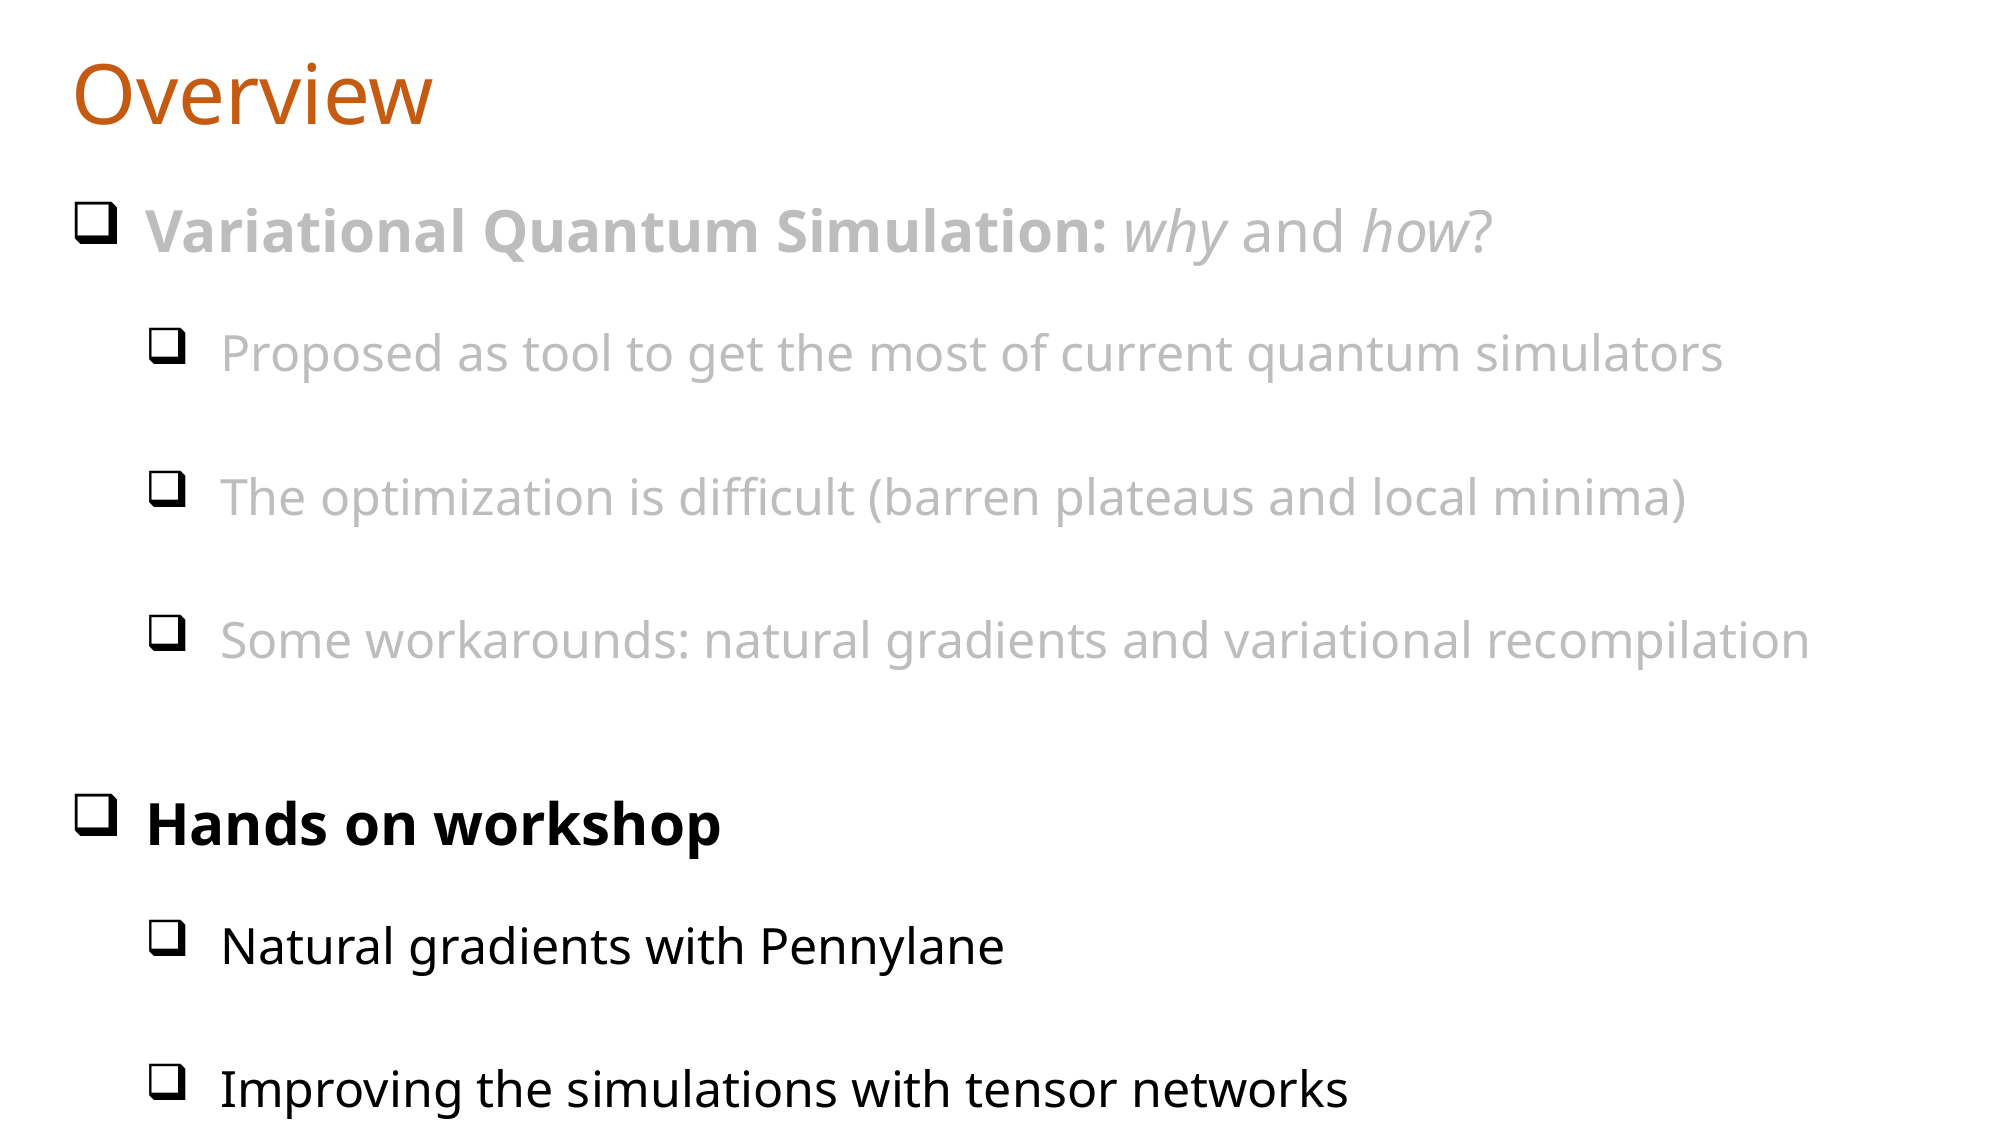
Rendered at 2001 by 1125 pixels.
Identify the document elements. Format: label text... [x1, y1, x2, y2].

text_box Overview [55, 0, 1781, 194]
list Variational Quantum Simulation: why and how? Proposed as tool to get the most of current quantum simulators The optimization is difficult (barren plateaus and local minima) Some workarounds: natural gradients and variational recompilation Hands on workshop Natural gradients with Pennylane Improving the simulations with tensor networks [34, 194, 1944, 1023]
